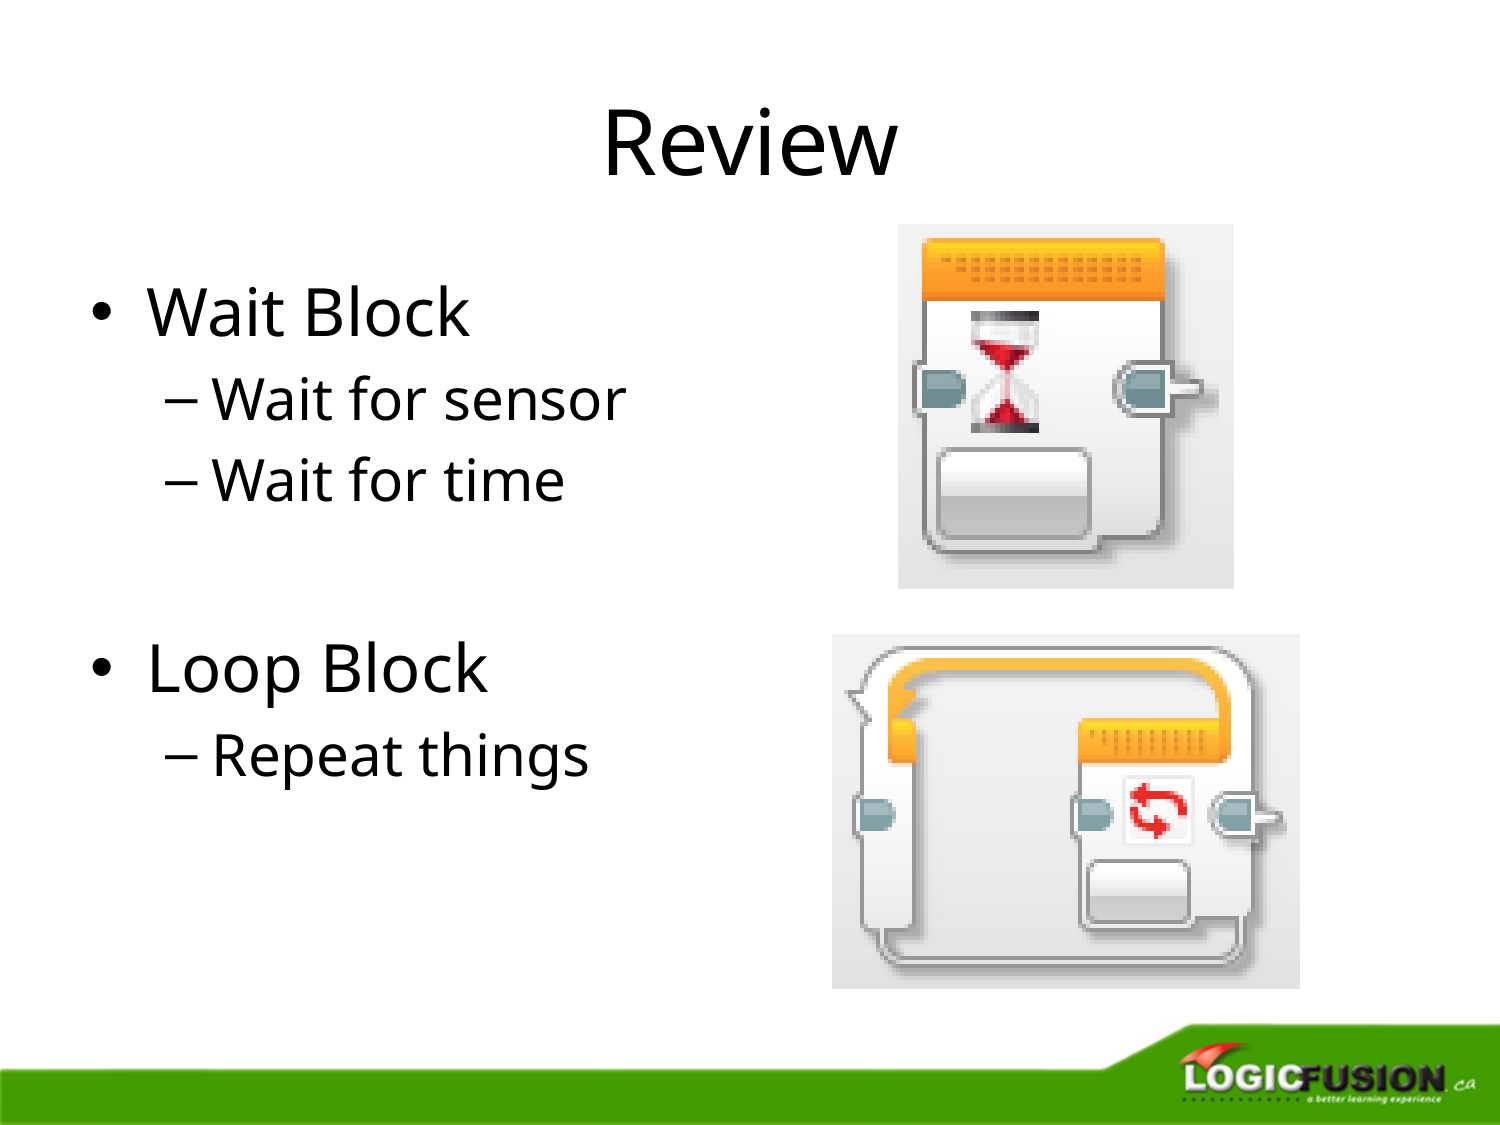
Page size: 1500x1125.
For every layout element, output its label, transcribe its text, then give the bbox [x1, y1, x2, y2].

picture [0, 0, 1500, 1125]
list Wait Block Wait for sensor Wait for time Loop Block Repeat things [74, 262, 1426, 1006]
title Review [74, 44, 1426, 233]
